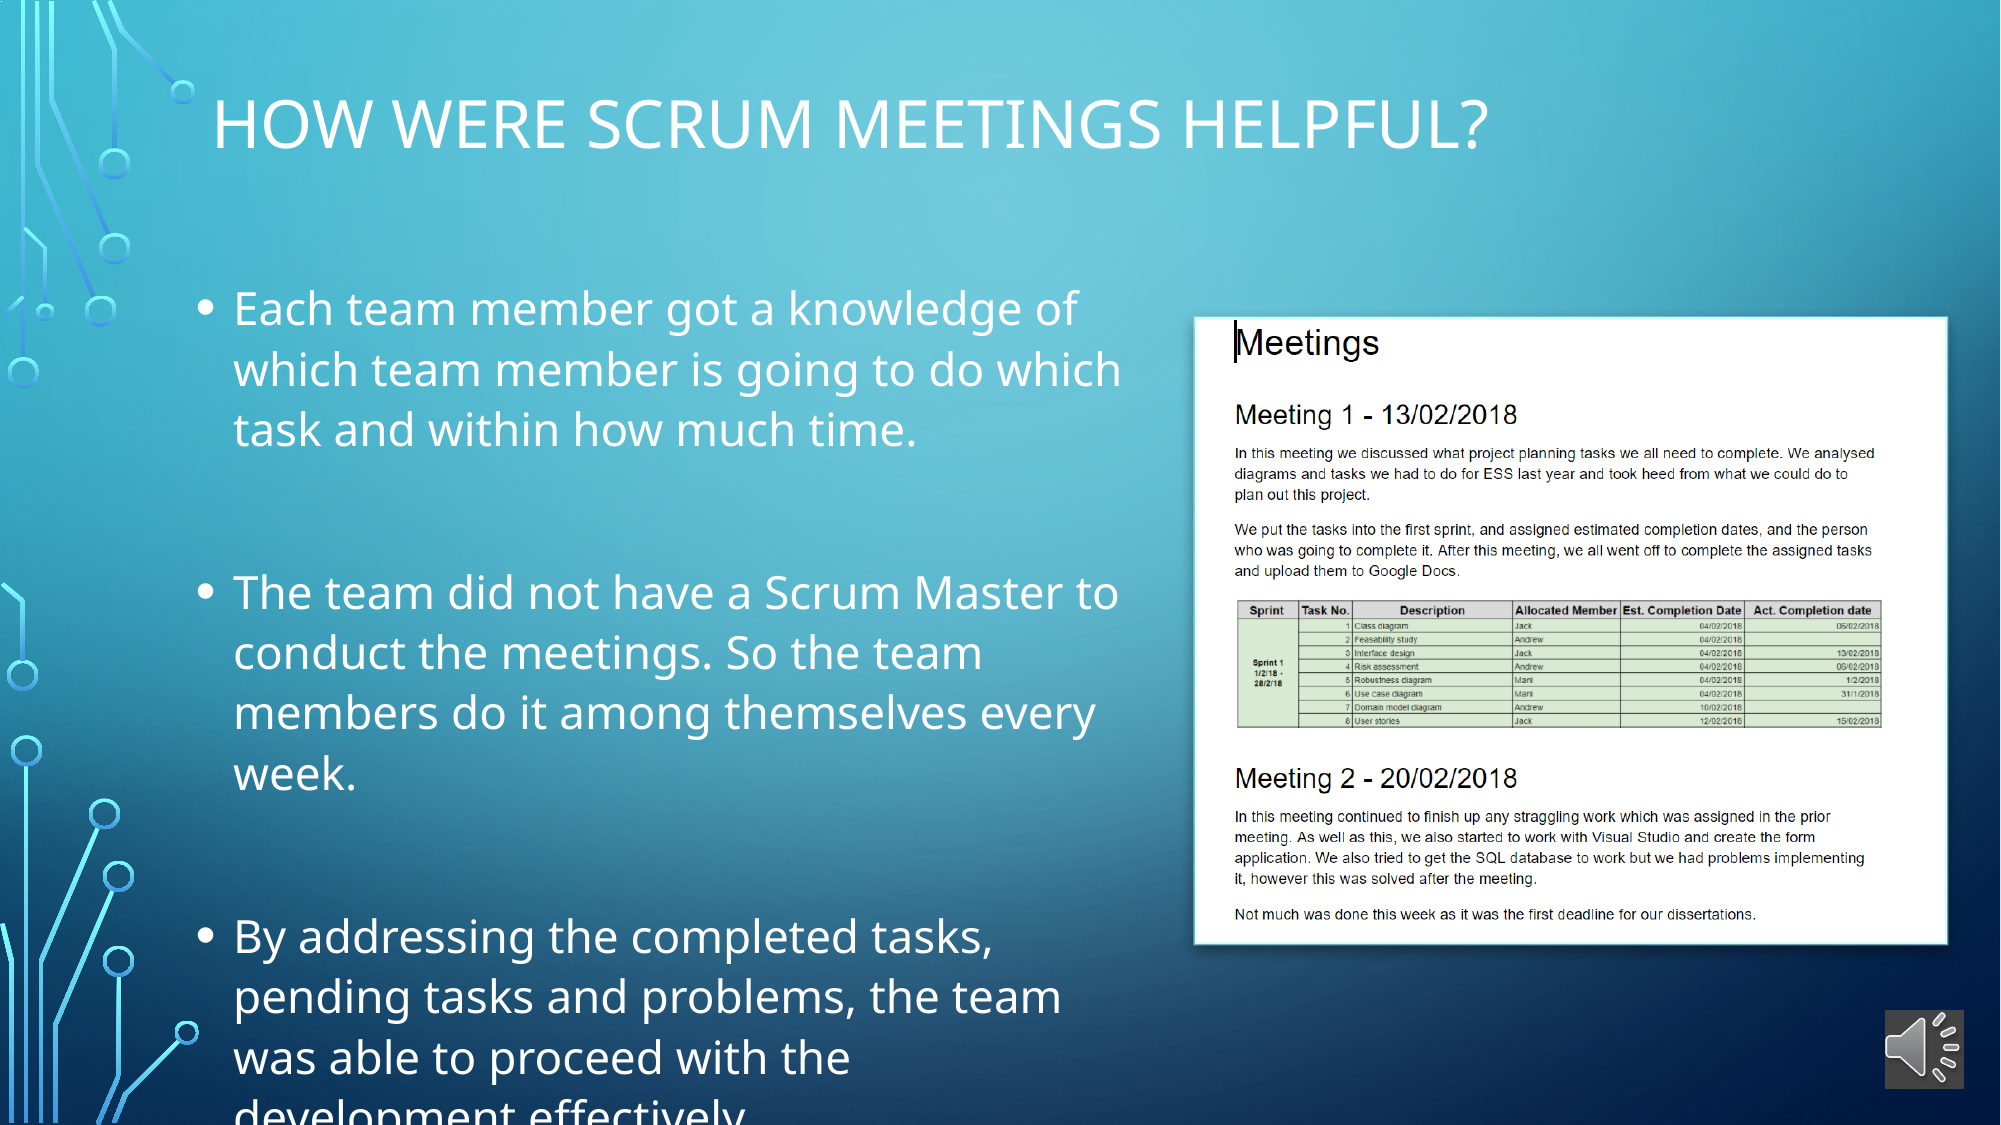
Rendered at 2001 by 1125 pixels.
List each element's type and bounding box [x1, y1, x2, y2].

picture [201, 0, 2000, 1125]
text_box [0, 0, 201, 1125]
